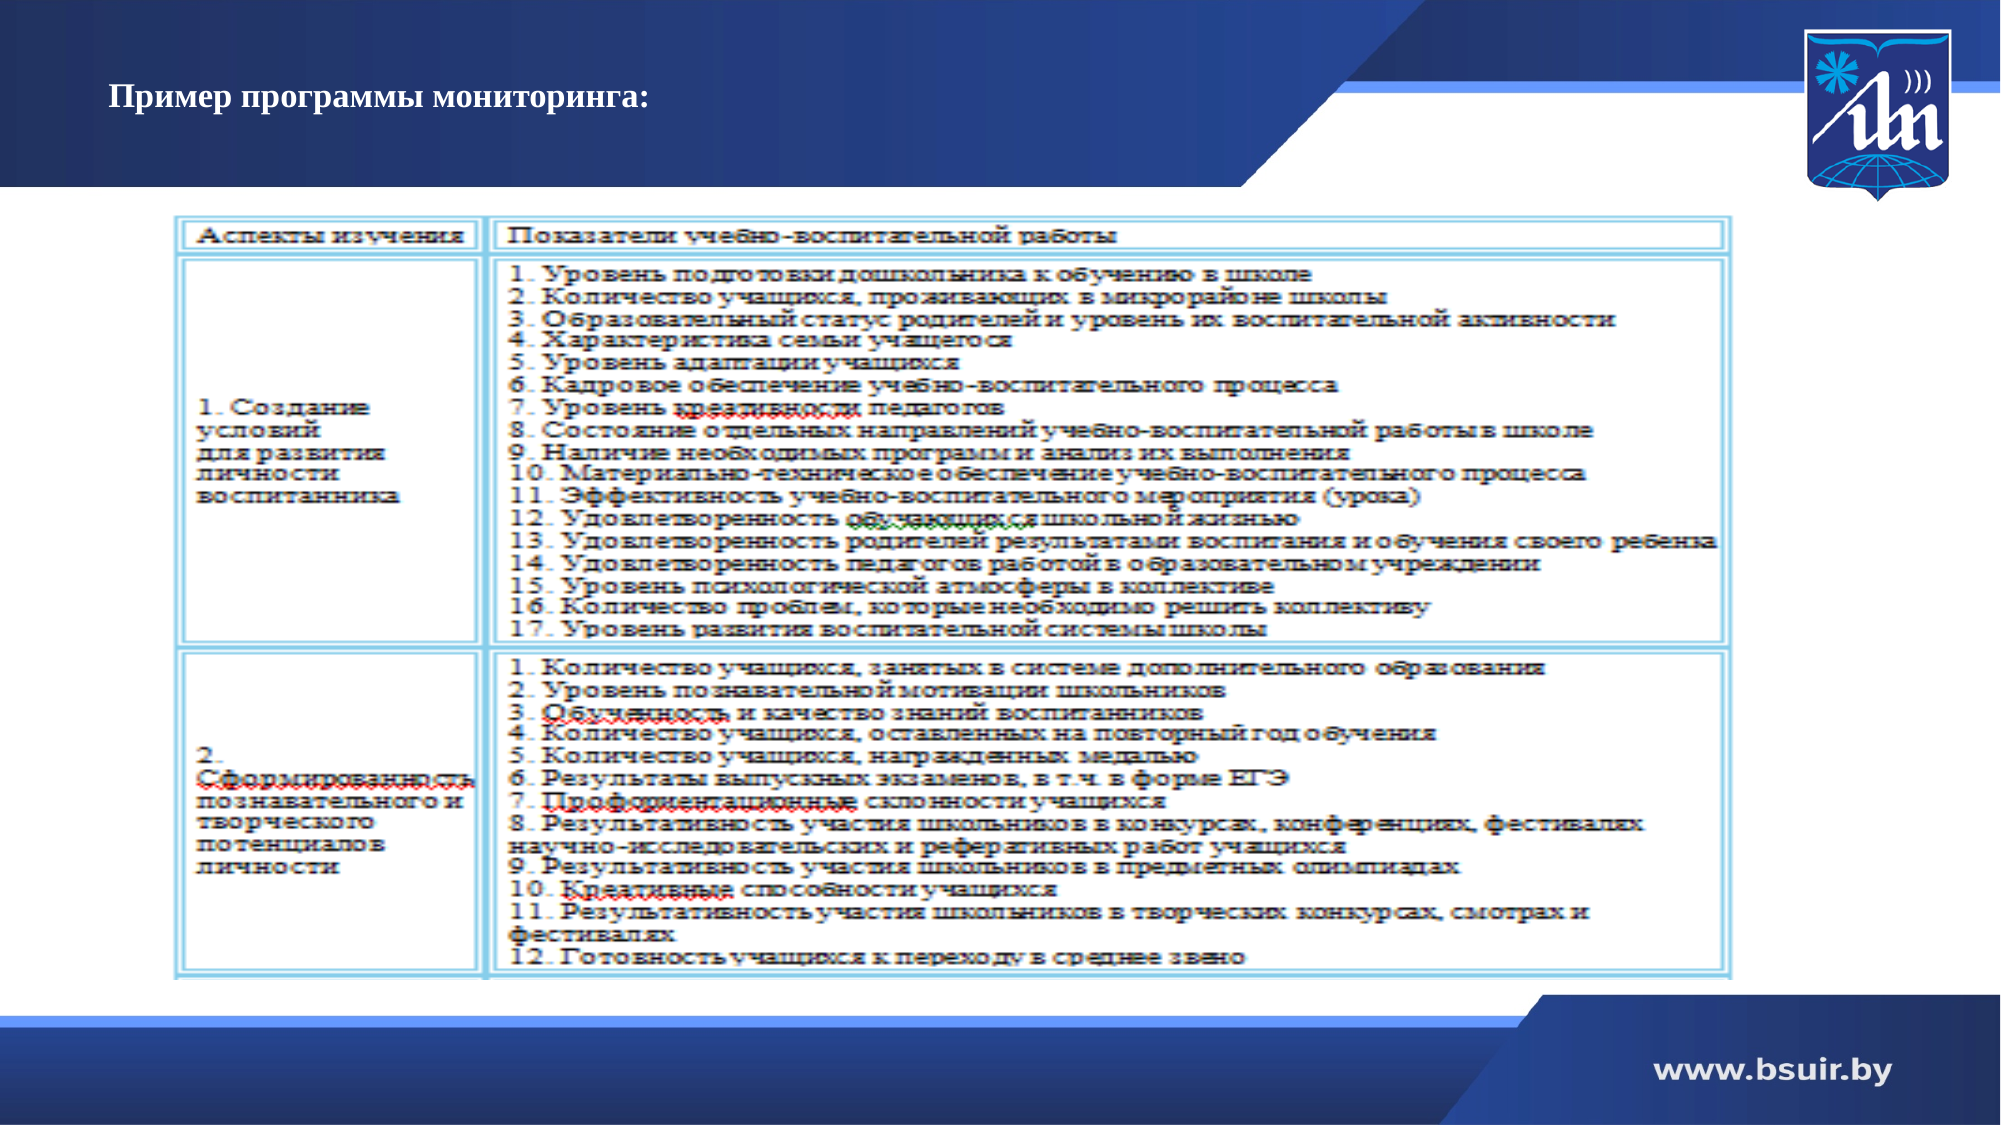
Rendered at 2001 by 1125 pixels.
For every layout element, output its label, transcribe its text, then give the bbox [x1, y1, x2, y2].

title Пример программы мониторинга: [93, 33, 1564, 164]
picture [0, 0, 2001, 1125]
